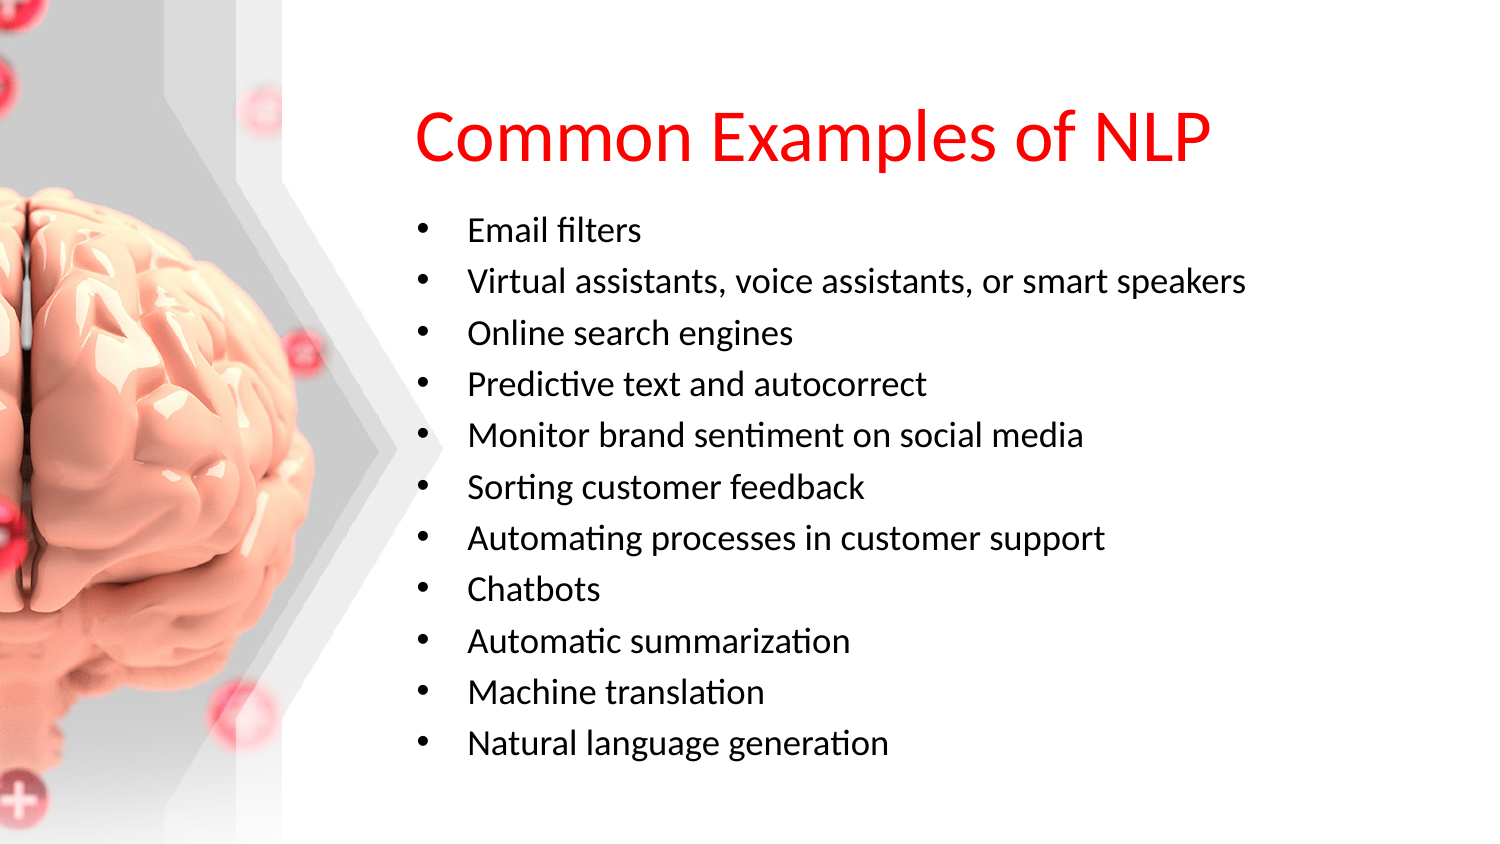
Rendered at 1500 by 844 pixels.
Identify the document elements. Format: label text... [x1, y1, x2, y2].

list Email filters Virtual assistants, voice assistants, or smart speakers Online search engines Predictive text and autocorrect Monitor brand sentiment on social media Sorting customer feedback Automating processes in customer support Chatbots Automatic summarization Machine translation Natural language generation [401, 198, 1429, 774]
picture [0, 0, 1500, 844]
title Common Examples of NLP [400, 71, 1433, 191]
